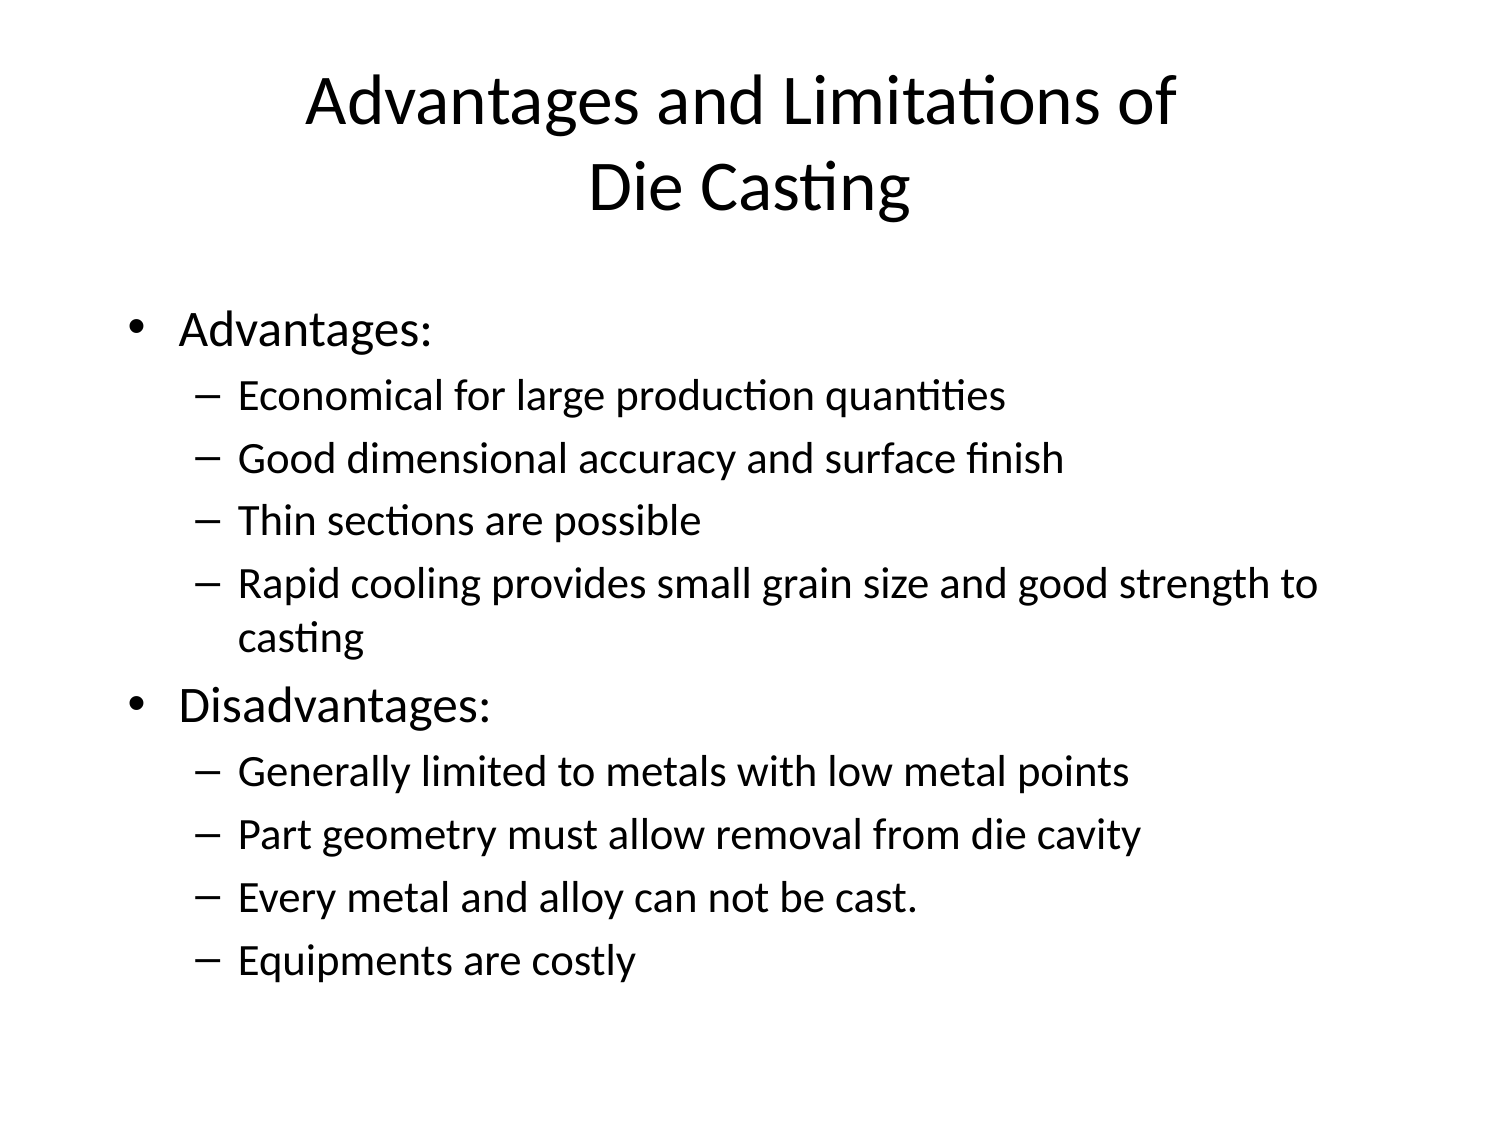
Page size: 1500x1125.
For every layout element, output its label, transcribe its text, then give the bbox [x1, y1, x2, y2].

list Advantages: Economical for large production quantities Good dimensional accuracy and surface finish Thin sections are possible Rapid cooling provides small grain size and good strength to casting Disadvantages: Generally limited to metals with low metal points Part geometry must allow removal from die cavity Every metal and alloy can not be cast. Equipments are costly [112, 287, 1388, 1000]
title Advantages and Limitations of Die Casting [75, 45, 1425, 233]
